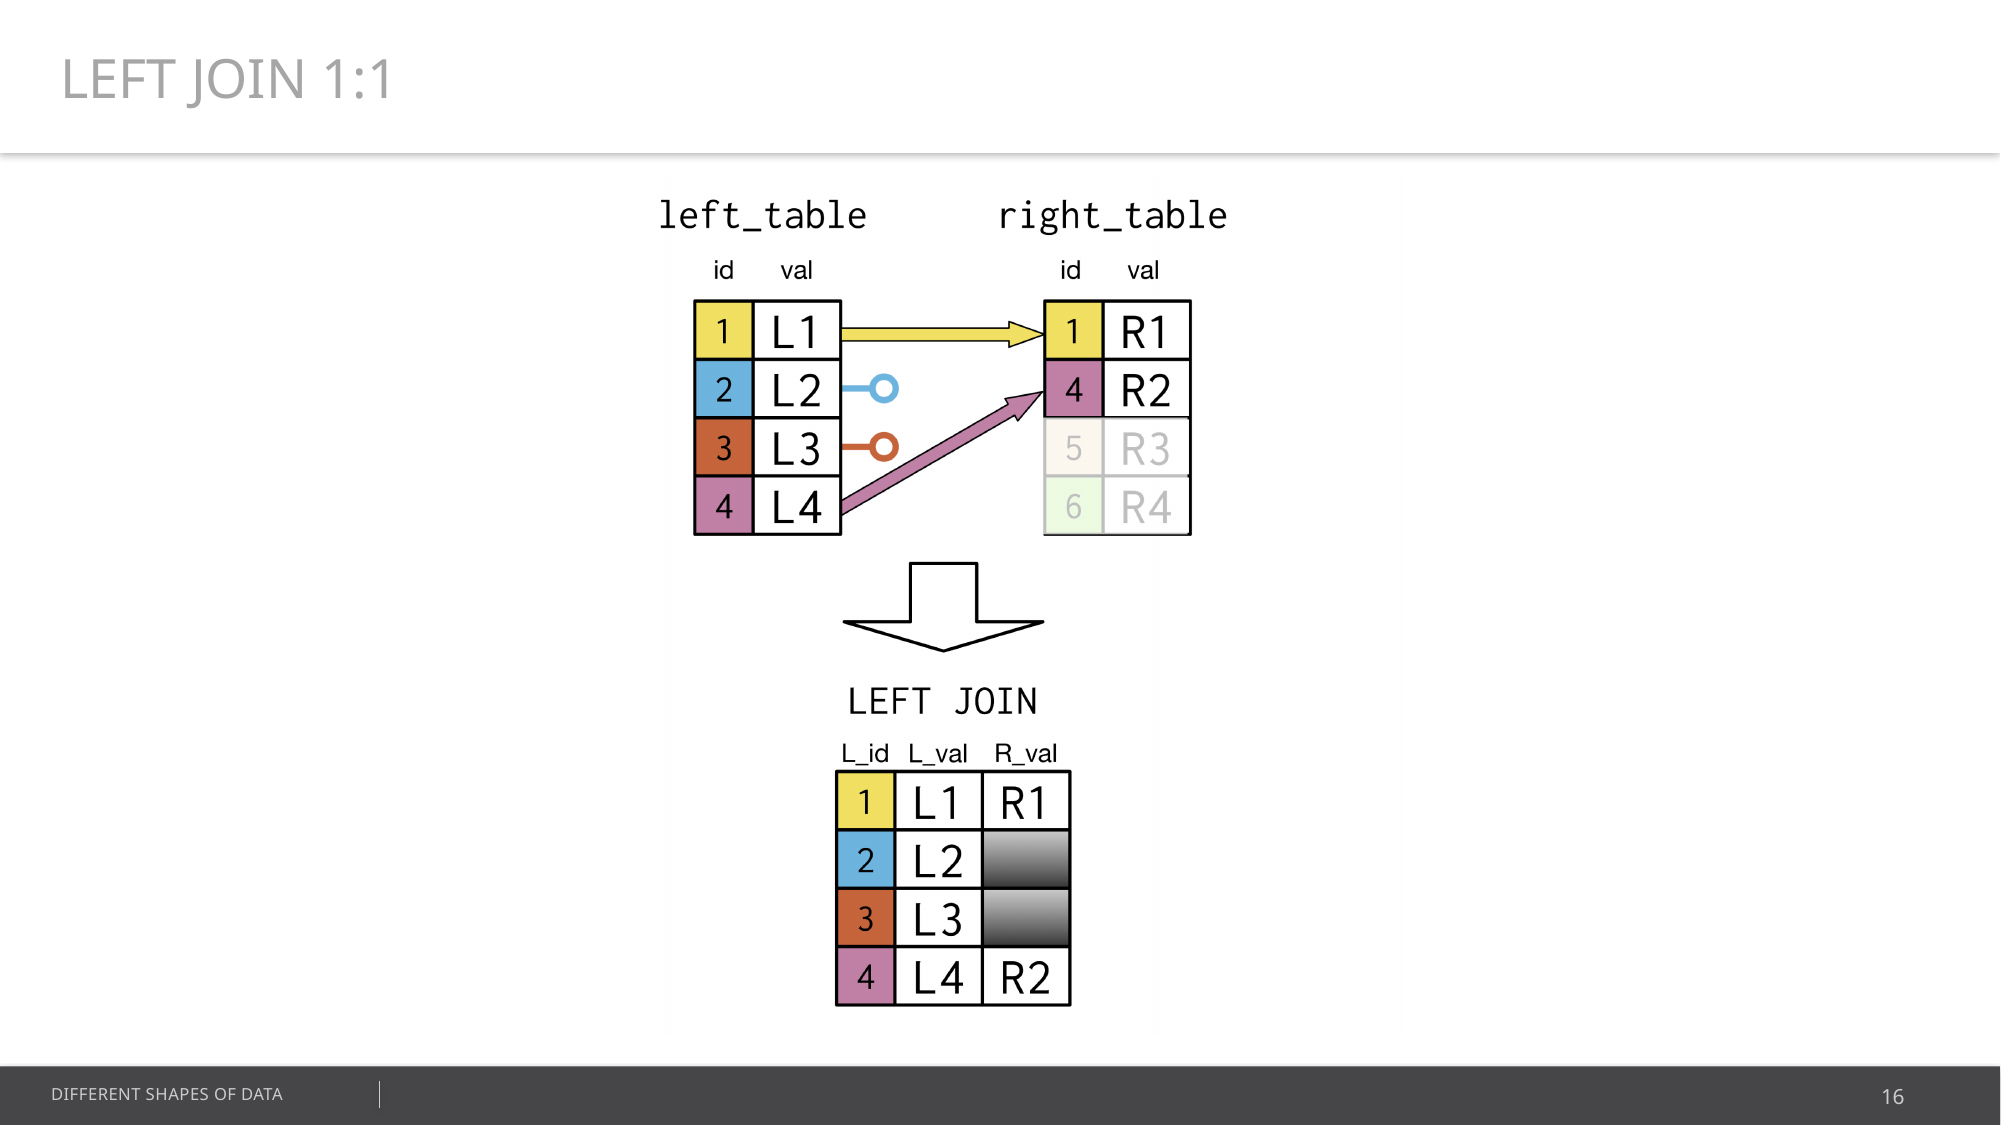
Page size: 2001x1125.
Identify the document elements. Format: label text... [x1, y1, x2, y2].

list LEFT JOIN 1:1 [0, 0, 2000, 153]
picture [611, 170, 1404, 1037]
